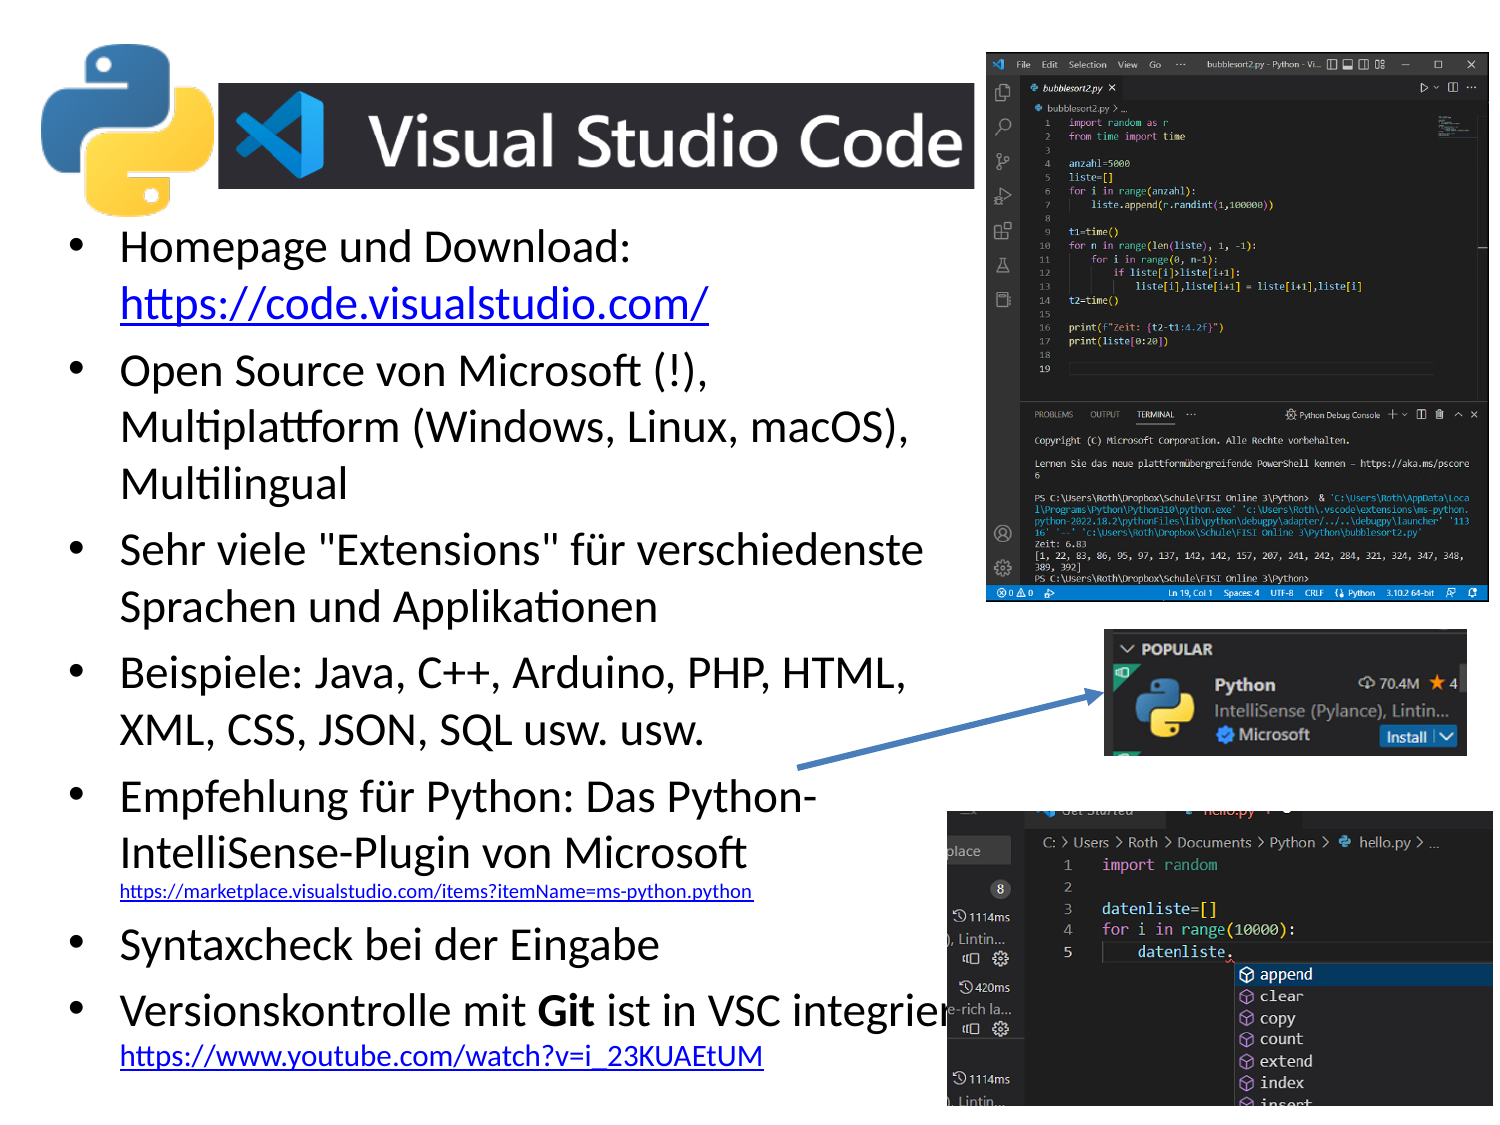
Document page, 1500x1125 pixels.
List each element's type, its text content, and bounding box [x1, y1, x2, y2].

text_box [796, 692, 1105, 769]
picture [947, 810, 1493, 1107]
list Homepage und Download: https://code.visualstudio.com/ Open Source von Microsoft (!), Multiplattform (Windows, Linux, macOS), Multilingual Sehr viele "Extensions" für verschiedenste Sprachen und Applikationen Beispiele: Java, C++, Arduino, PHP, HTML, XML, CSS, JSON, SQL usw. usw. Empfehlung für Python: Das Python-IntelliSense-Plugin von Microsoft https://marketplace.visualstudio.com/items?itemName=ms-python.python Syntaxcheck bei der Eingabe Versionskontrolle mit Git ist in VSC integriert https://www.youtube.com/watch?v=i_23KUAEtUM [53, 208, 999, 1125]
picture [985, 52, 1490, 602]
picture [1104, 628, 1467, 756]
picture [41, 44, 214, 217]
picture [218, 83, 975, 189]
